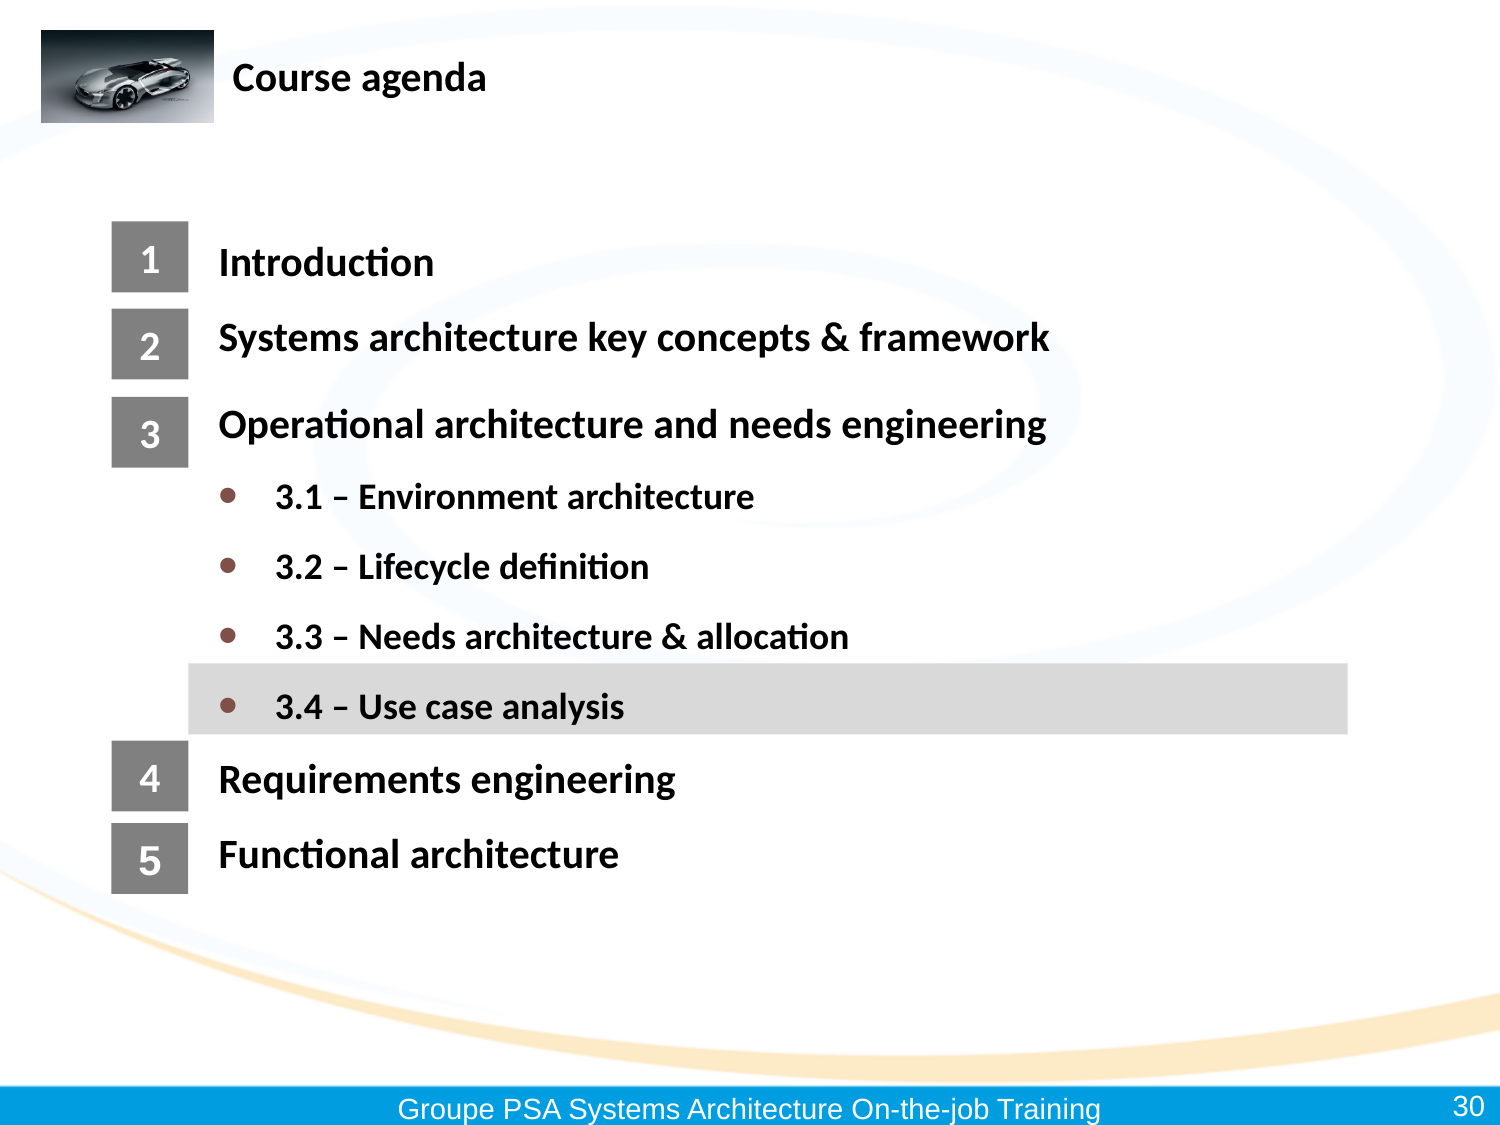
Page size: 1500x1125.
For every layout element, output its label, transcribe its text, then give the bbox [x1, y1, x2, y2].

picture [41, 30, 214, 123]
list 1 [111, 221, 189, 293]
list Introduction Systems architecture key concepts & framework Operational architecture and needs engineering 3.1 – Environment architecture 3.2 – Lifecycle definition 3.3 – Needs architecture & allocation 3.4 – Use case analysis Requirements engineering Functional architecture [128, 304, 1424, 895]
title Course agenda [217, 31, 1424, 120]
slide_number 30 [1149, 1080, 1500, 1125]
list 2 [111, 308, 189, 380]
footer Groupe PSA Systems Architecture On-the-job Training [319, 1083, 1181, 1125]
list 3 [111, 396, 189, 468]
list 4 [111, 740, 189, 812]
text_box 5 [111, 823, 189, 894]
